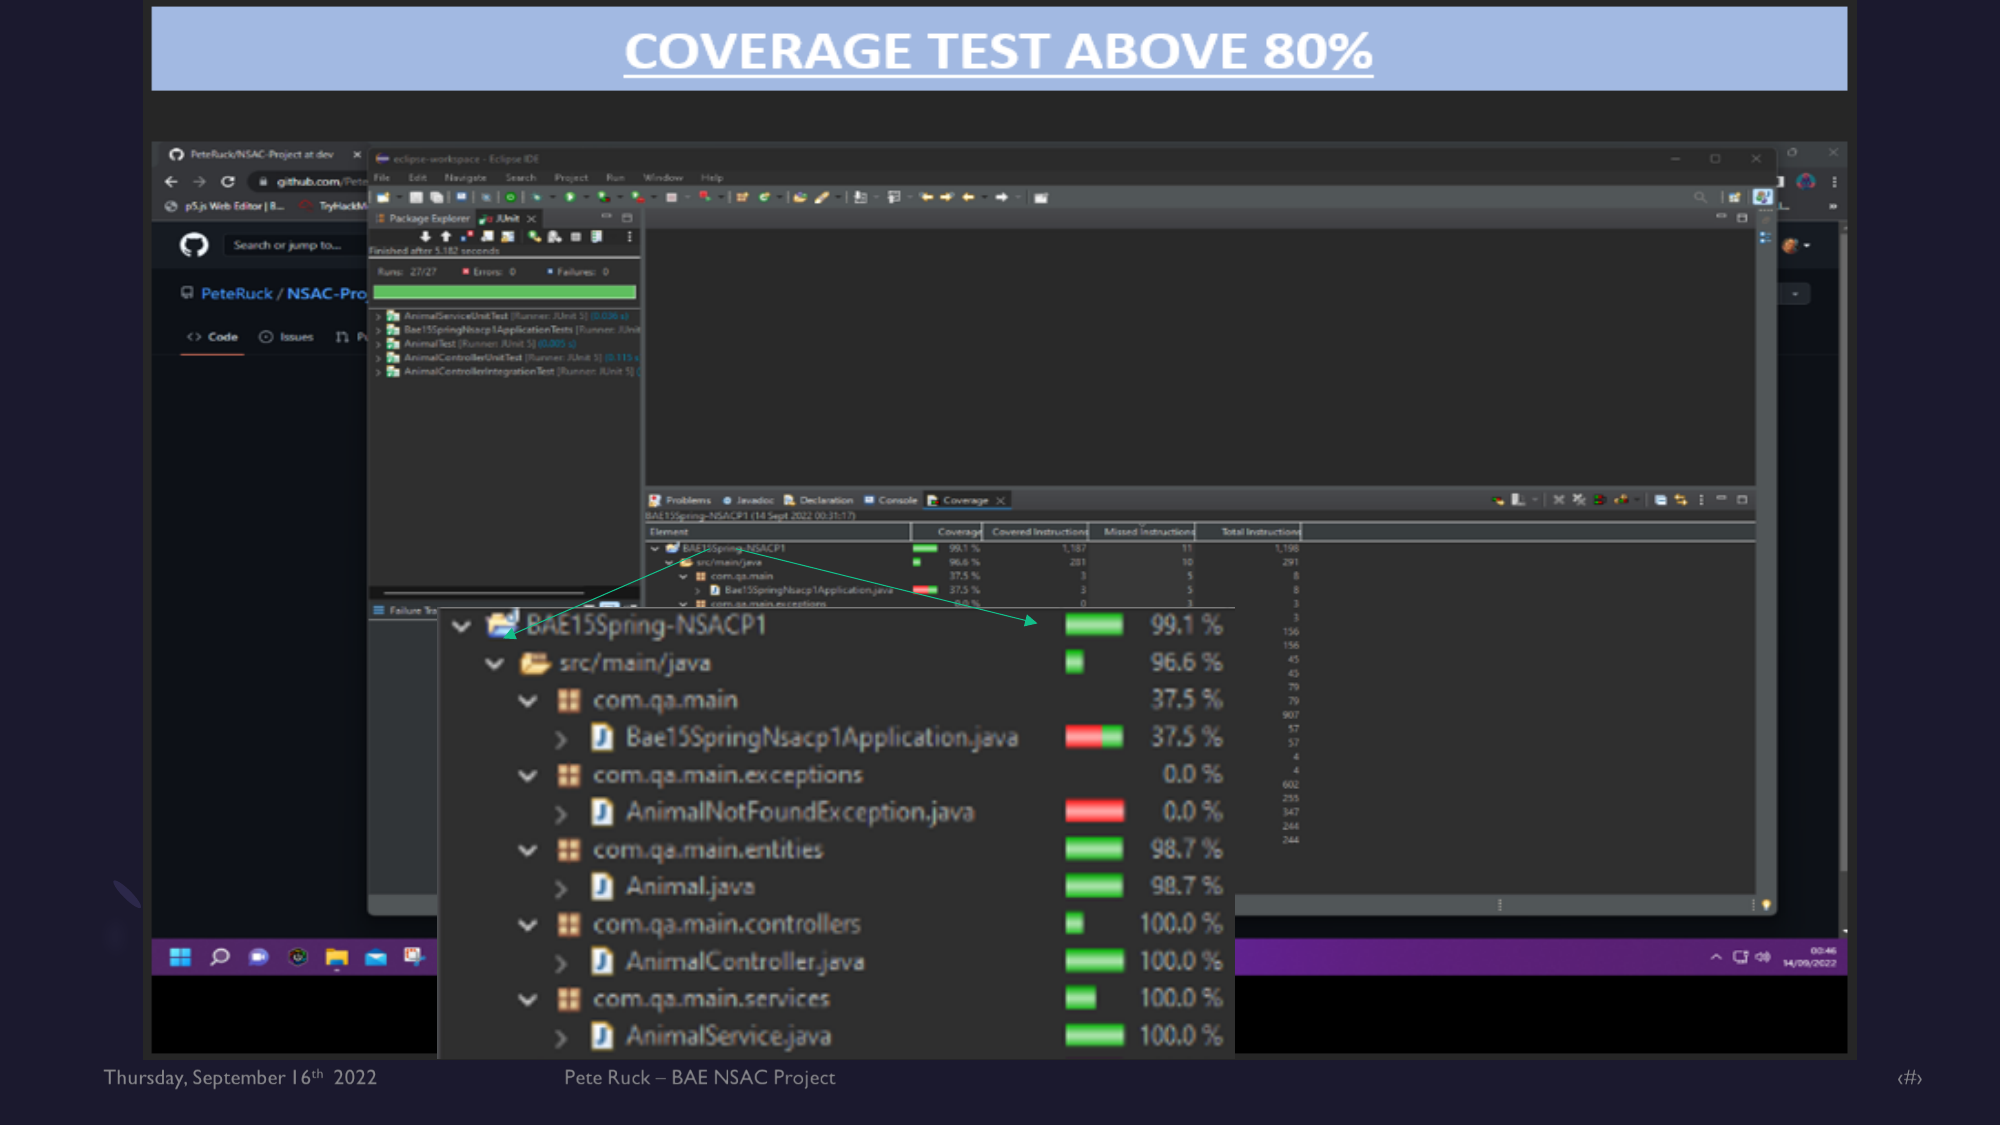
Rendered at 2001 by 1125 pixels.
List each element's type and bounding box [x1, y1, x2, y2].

text_box [735, 548, 1038, 624]
text_box [502, 548, 710, 639]
picture [90, 0, 1936, 1103]
